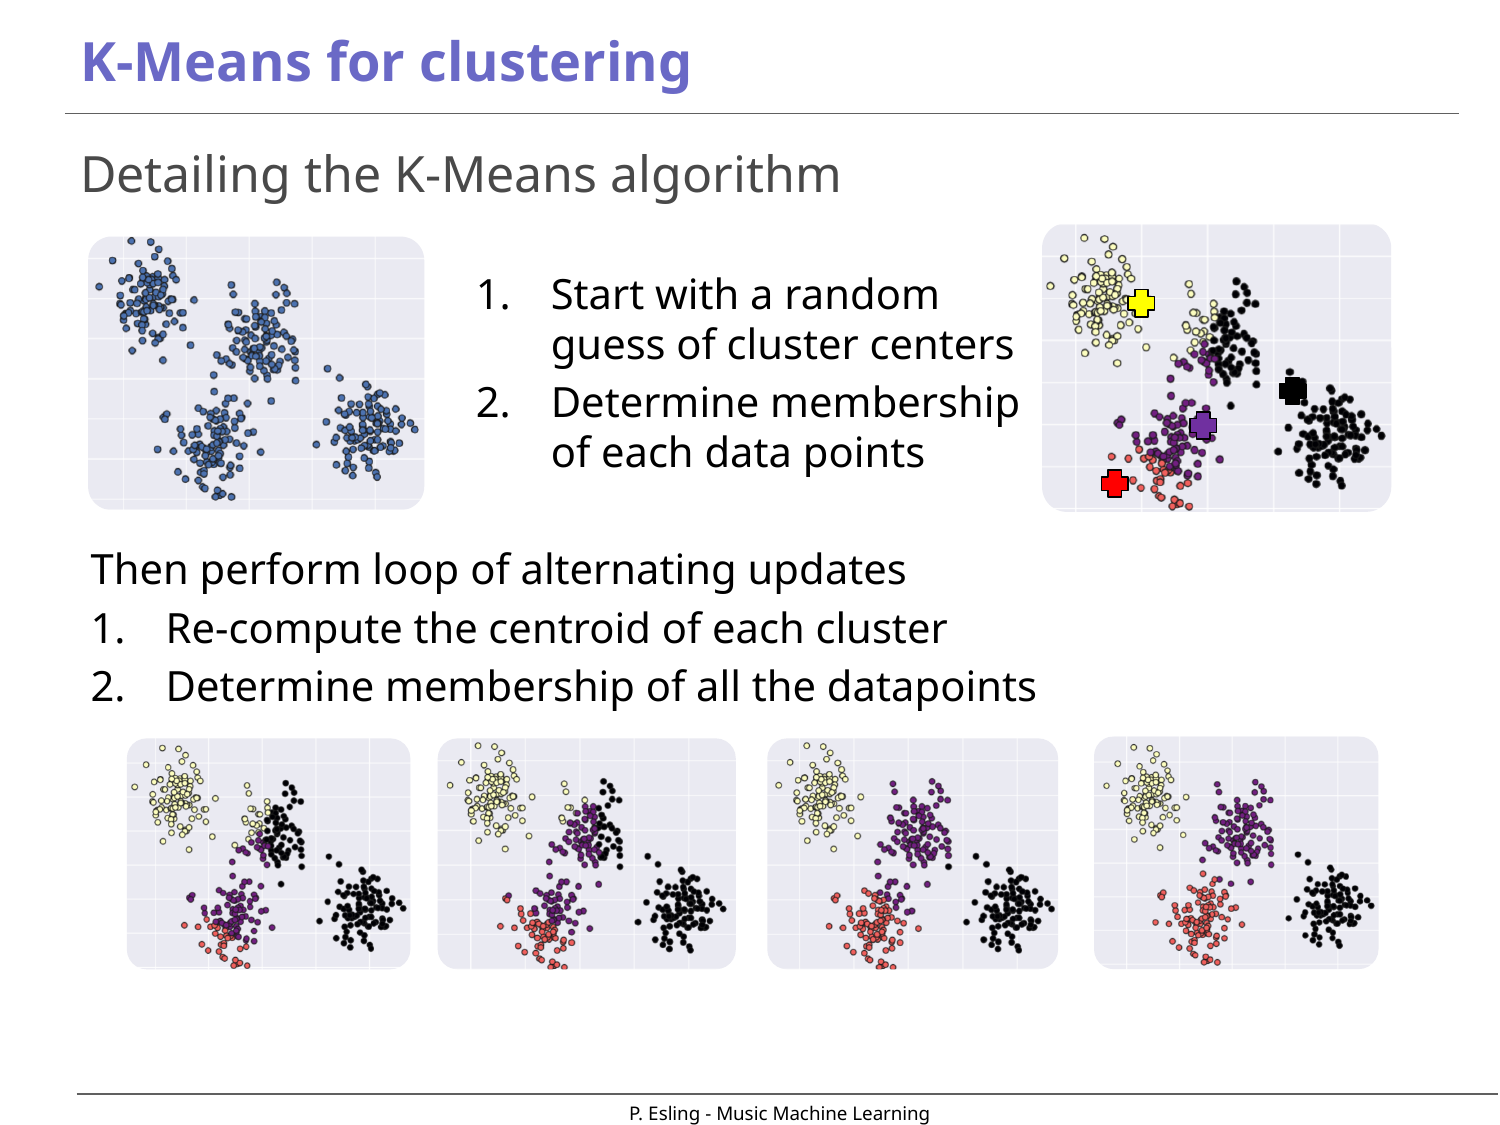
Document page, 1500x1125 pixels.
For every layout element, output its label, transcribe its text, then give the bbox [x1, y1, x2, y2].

picture [767, 738, 1059, 970]
picture [87, 236, 425, 511]
text_box Start with a random guess of cluster centers Determine membership of each data points [430, 259, 1036, 489]
text_box Detailing the K-Means algorithm [65, 146, 1264, 211]
picture [126, 738, 411, 970]
footer P. Esling - Music Machine Learning [194, 1093, 1365, 1125]
picture [1041, 222, 1392, 513]
text_box Then perform loop of alternating updates Re-compute the centroid of each cluster Determine membership of all the datapoints [66, 535, 1500, 765]
title K-Means for clustering [65, 6, 1343, 114]
picture [437, 738, 737, 970]
picture [1093, 735, 1379, 970]
